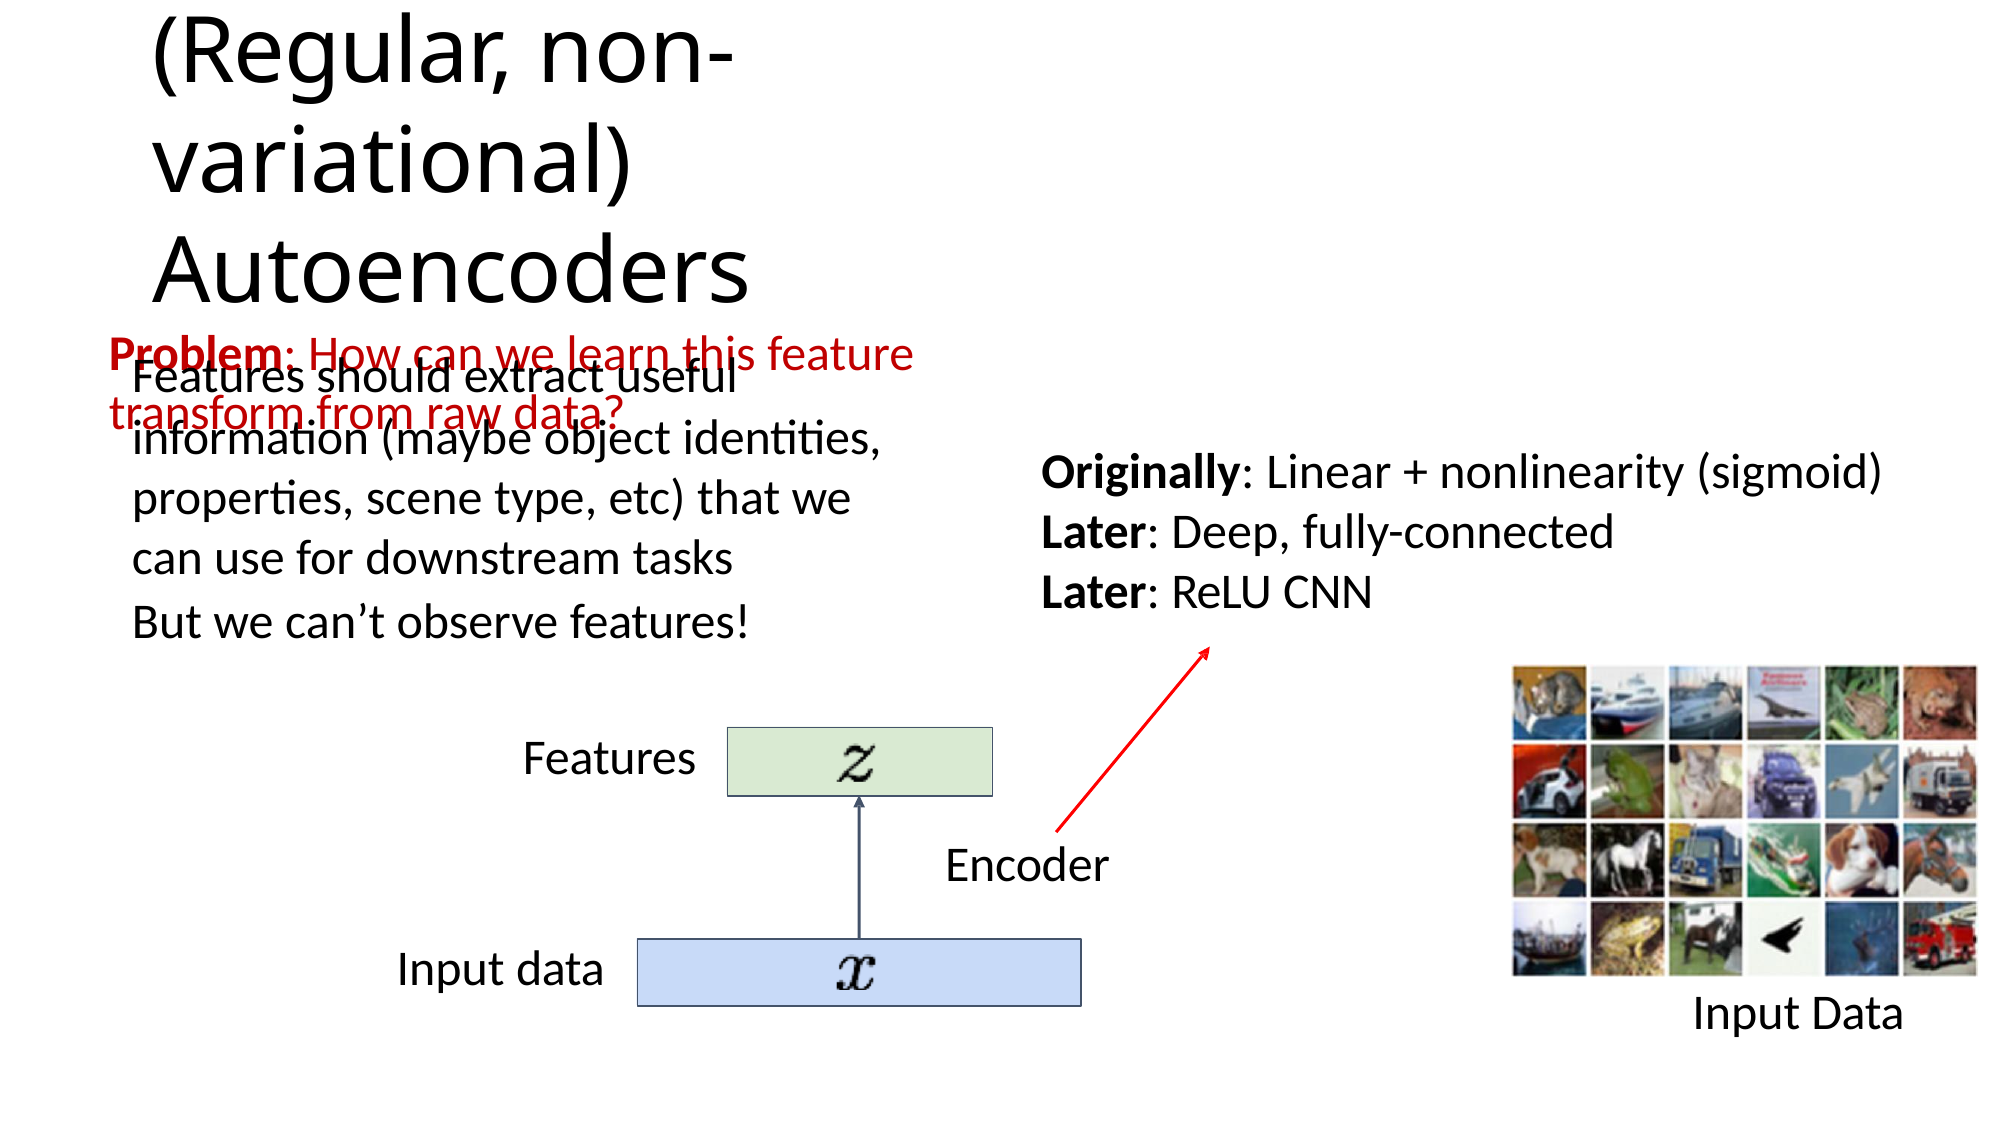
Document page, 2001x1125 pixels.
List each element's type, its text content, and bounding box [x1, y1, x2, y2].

title (Regular, non-variational) Autoencoders Problem: How can we learn this feature transform from raw data? [106, 0, 1439, 440]
text_box Features should extract useful [129, 340, 741, 402]
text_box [1054, 646, 1211, 834]
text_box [636, 726, 1082, 1007]
picture [1511, 664, 1979, 977]
text_box Features [520, 722, 702, 785]
text_box Originally: Linear + nonlinearity (sigmoid) Later: Deep, fully-connected Later: ReLU CNN [1039, 436, 1887, 619]
text_box Input data [394, 933, 609, 996]
text_box Encoder [1086, 843, 1116, 892]
text_box Input Data [1690, 985, 1907, 1040]
text_box information (maybe object identities, properties, scene type, etc) that we can use for downstream tasks But we can’t observe features! [129, 402, 887, 648]
